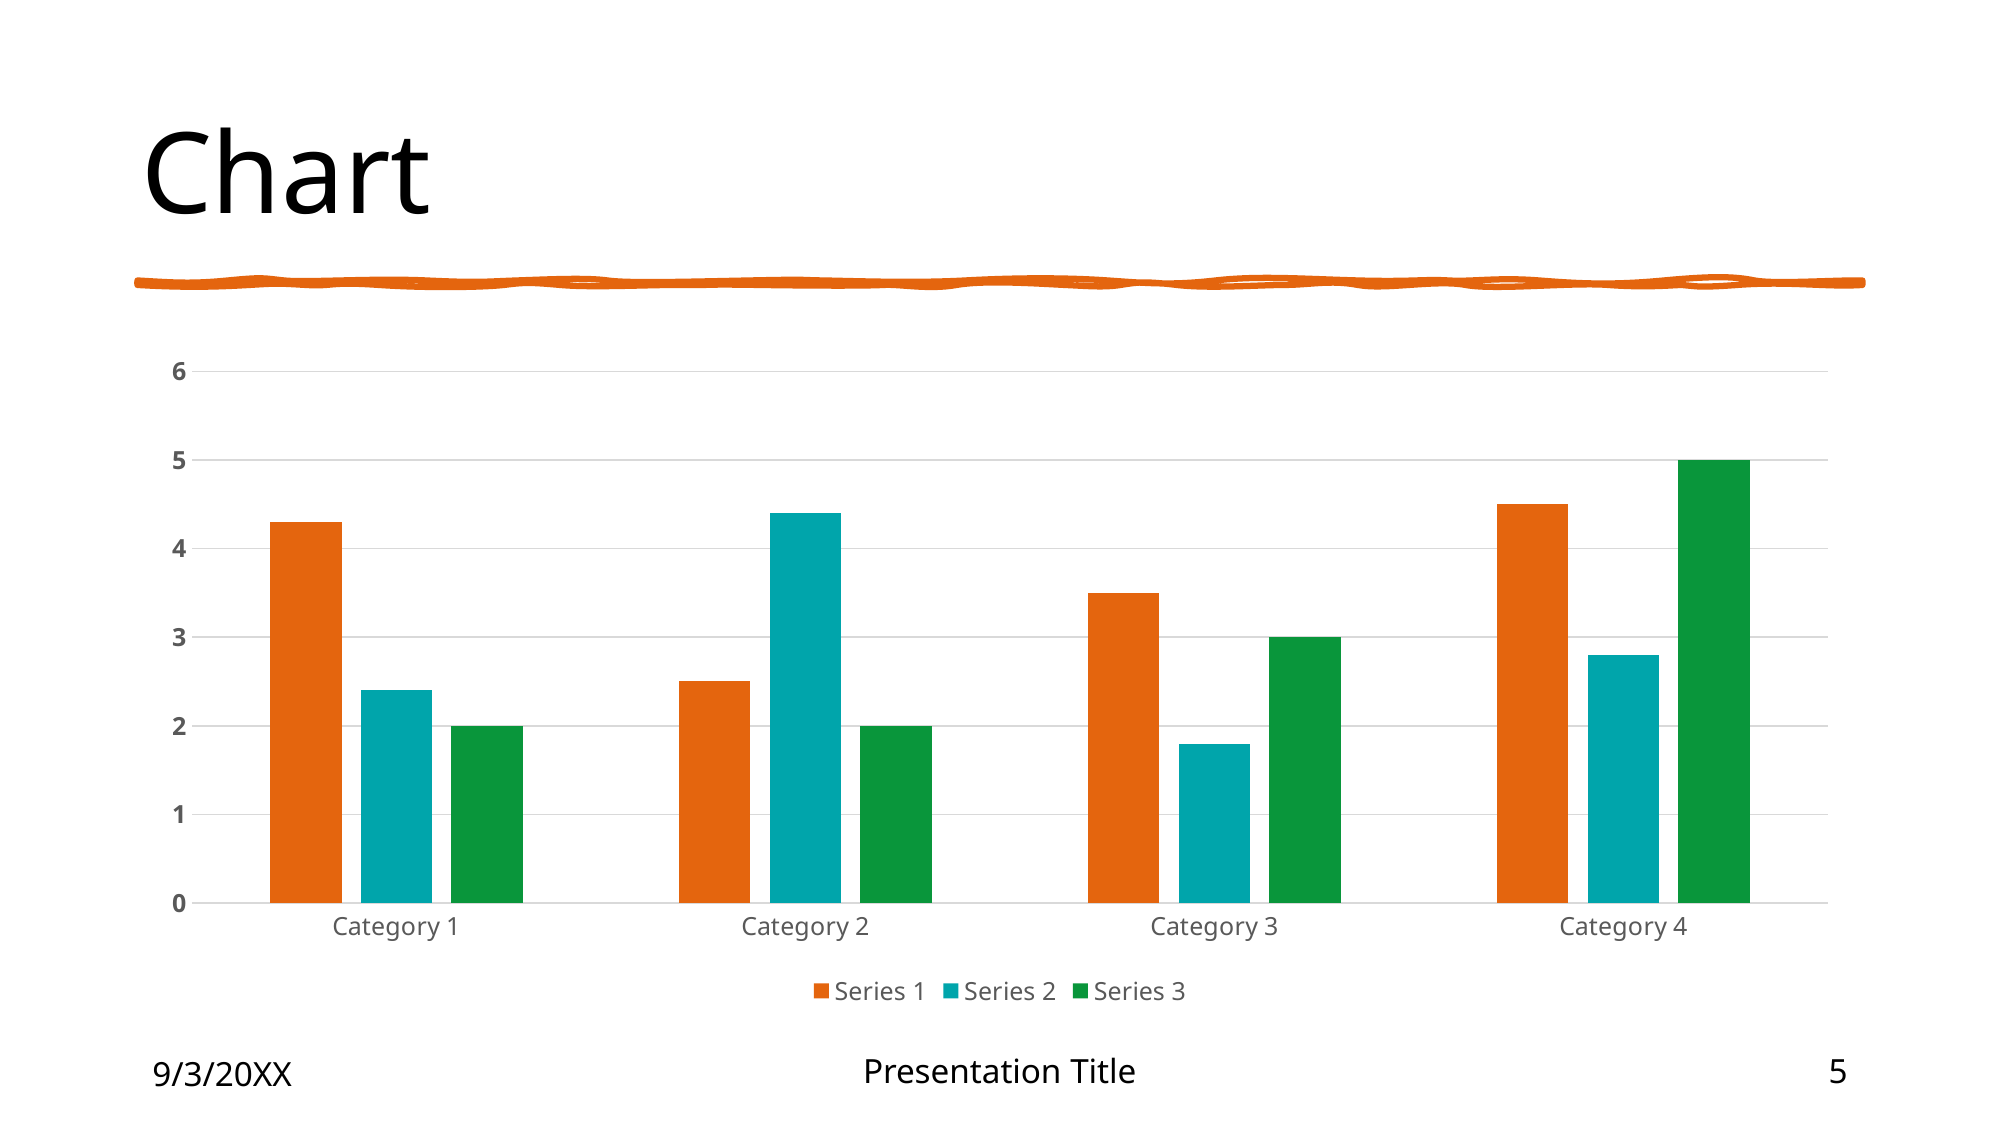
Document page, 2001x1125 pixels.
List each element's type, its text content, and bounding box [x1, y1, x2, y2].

slide_number 5 [1412, 1042, 1863, 1103]
footer Presentation Title [662, 1042, 1338, 1103]
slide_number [137, 1042, 588, 1103]
chart [137, 340, 1863, 1015]
title Chart [126, 59, 1851, 278]
